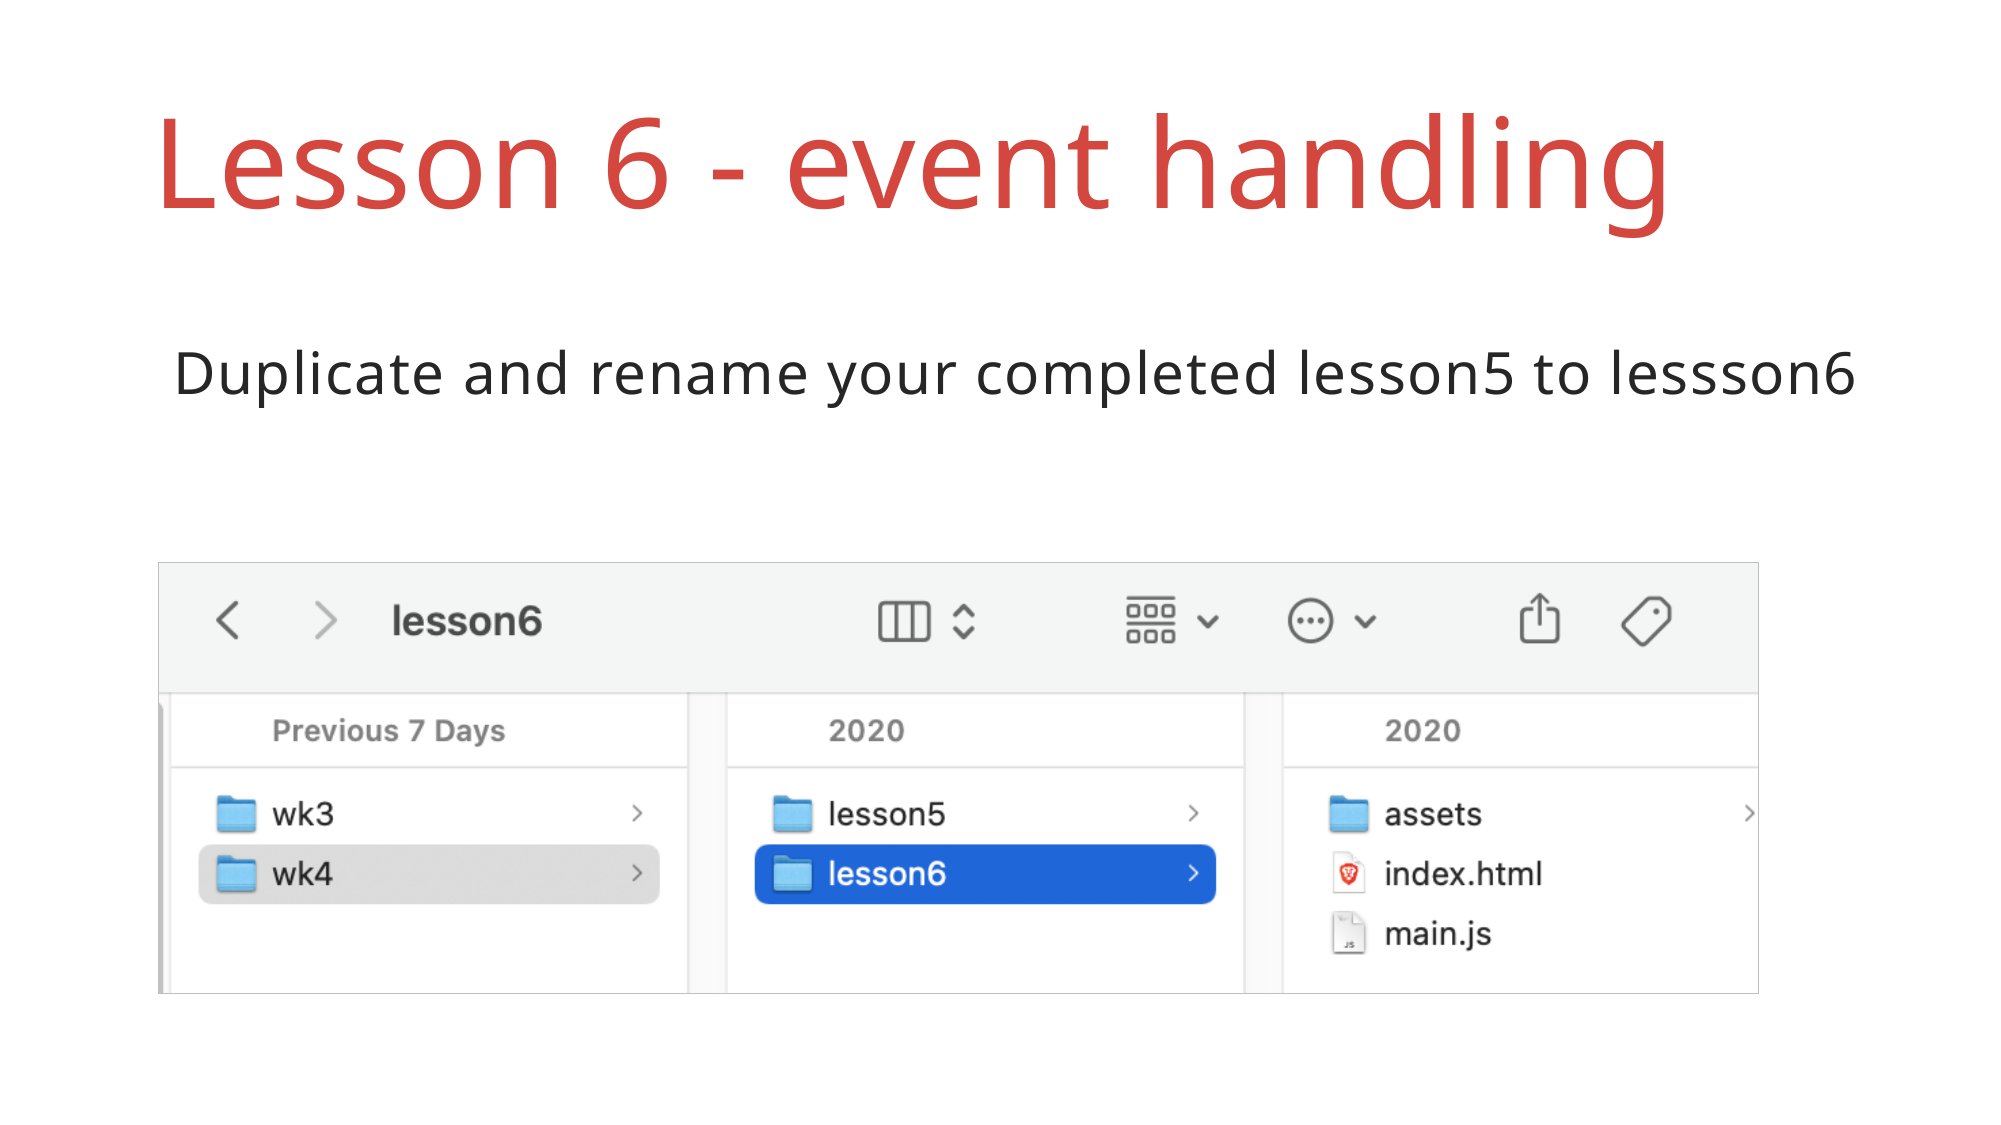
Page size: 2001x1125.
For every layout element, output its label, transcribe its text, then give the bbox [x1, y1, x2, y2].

title Lesson 6 - event handling [137, 59, 1863, 278]
list Duplicate and rename your completed lesson5 to lessson6 [158, 293, 1884, 469]
picture [158, 562, 1759, 994]
